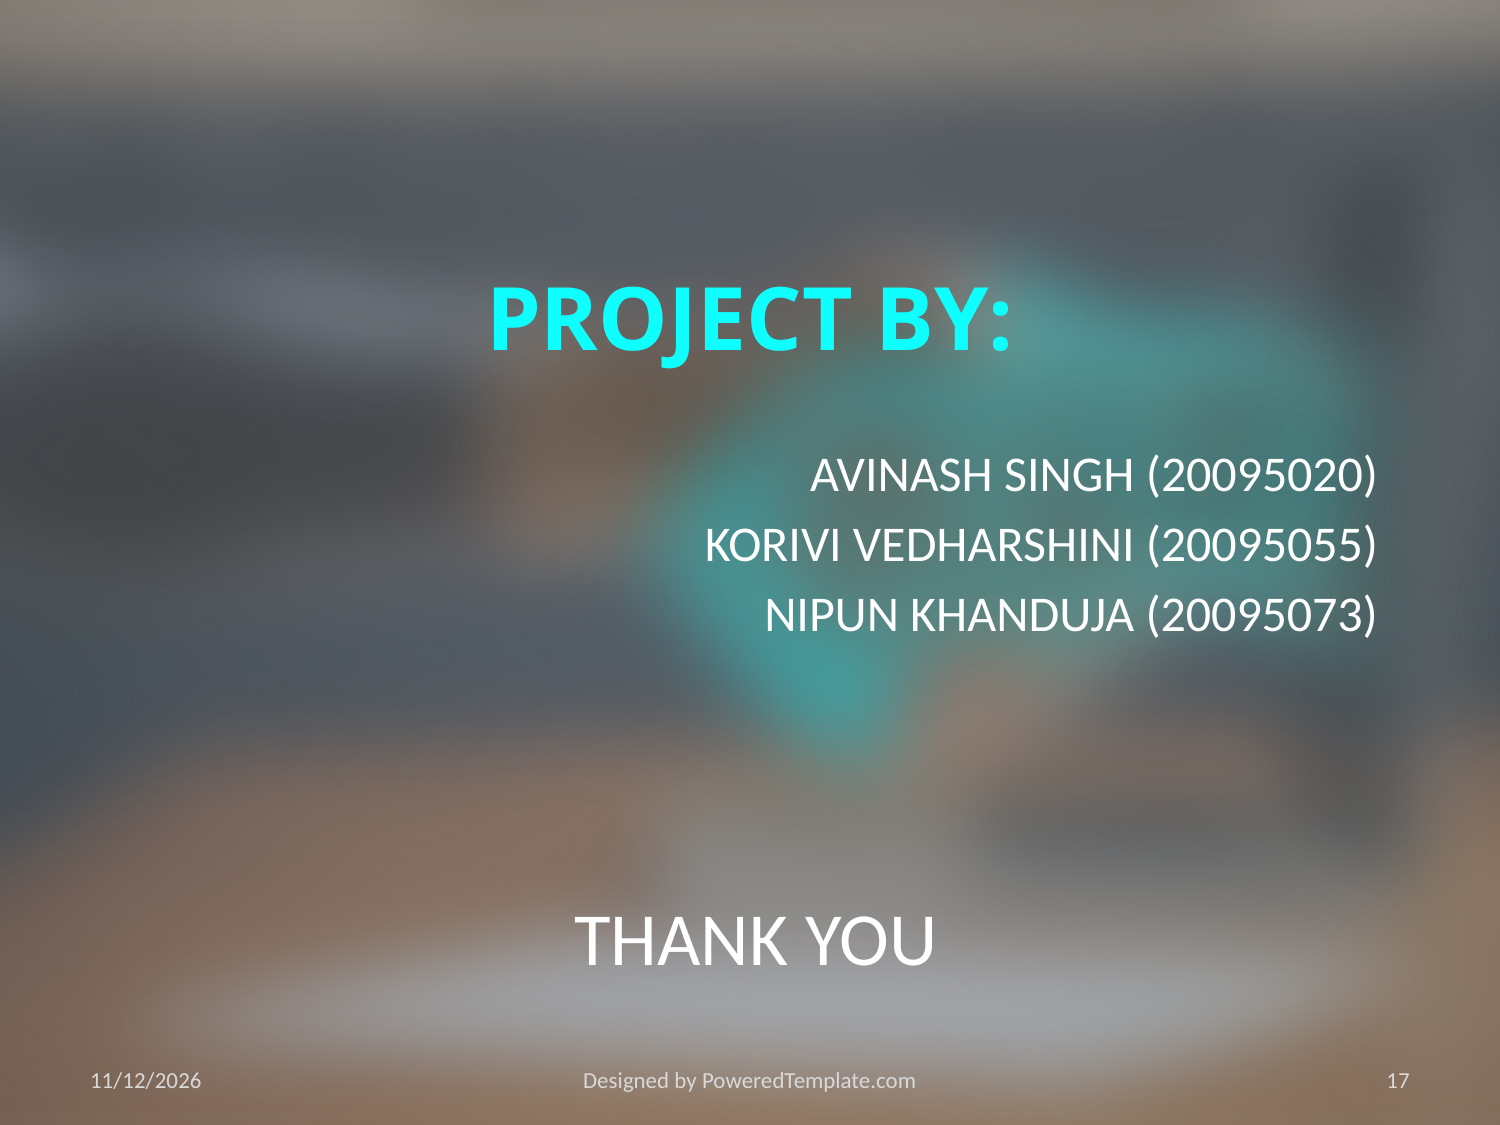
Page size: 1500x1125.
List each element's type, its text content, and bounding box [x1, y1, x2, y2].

list AVINASH SINGH (20095020) KORIVI VEDHARSHINI (20095055) NIPUN KHANDUJA (20095073) THANK YOU [118, 420, 1394, 988]
title PROJECT BY: [112, 255, 1388, 421]
picture [0, 0, 1500, 1125]
slide_number 17 [1074, 1058, 1425, 1115]
footer Designed by PoweredTemplate.com [512, 1058, 988, 1115]
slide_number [75, 1058, 425, 1115]
